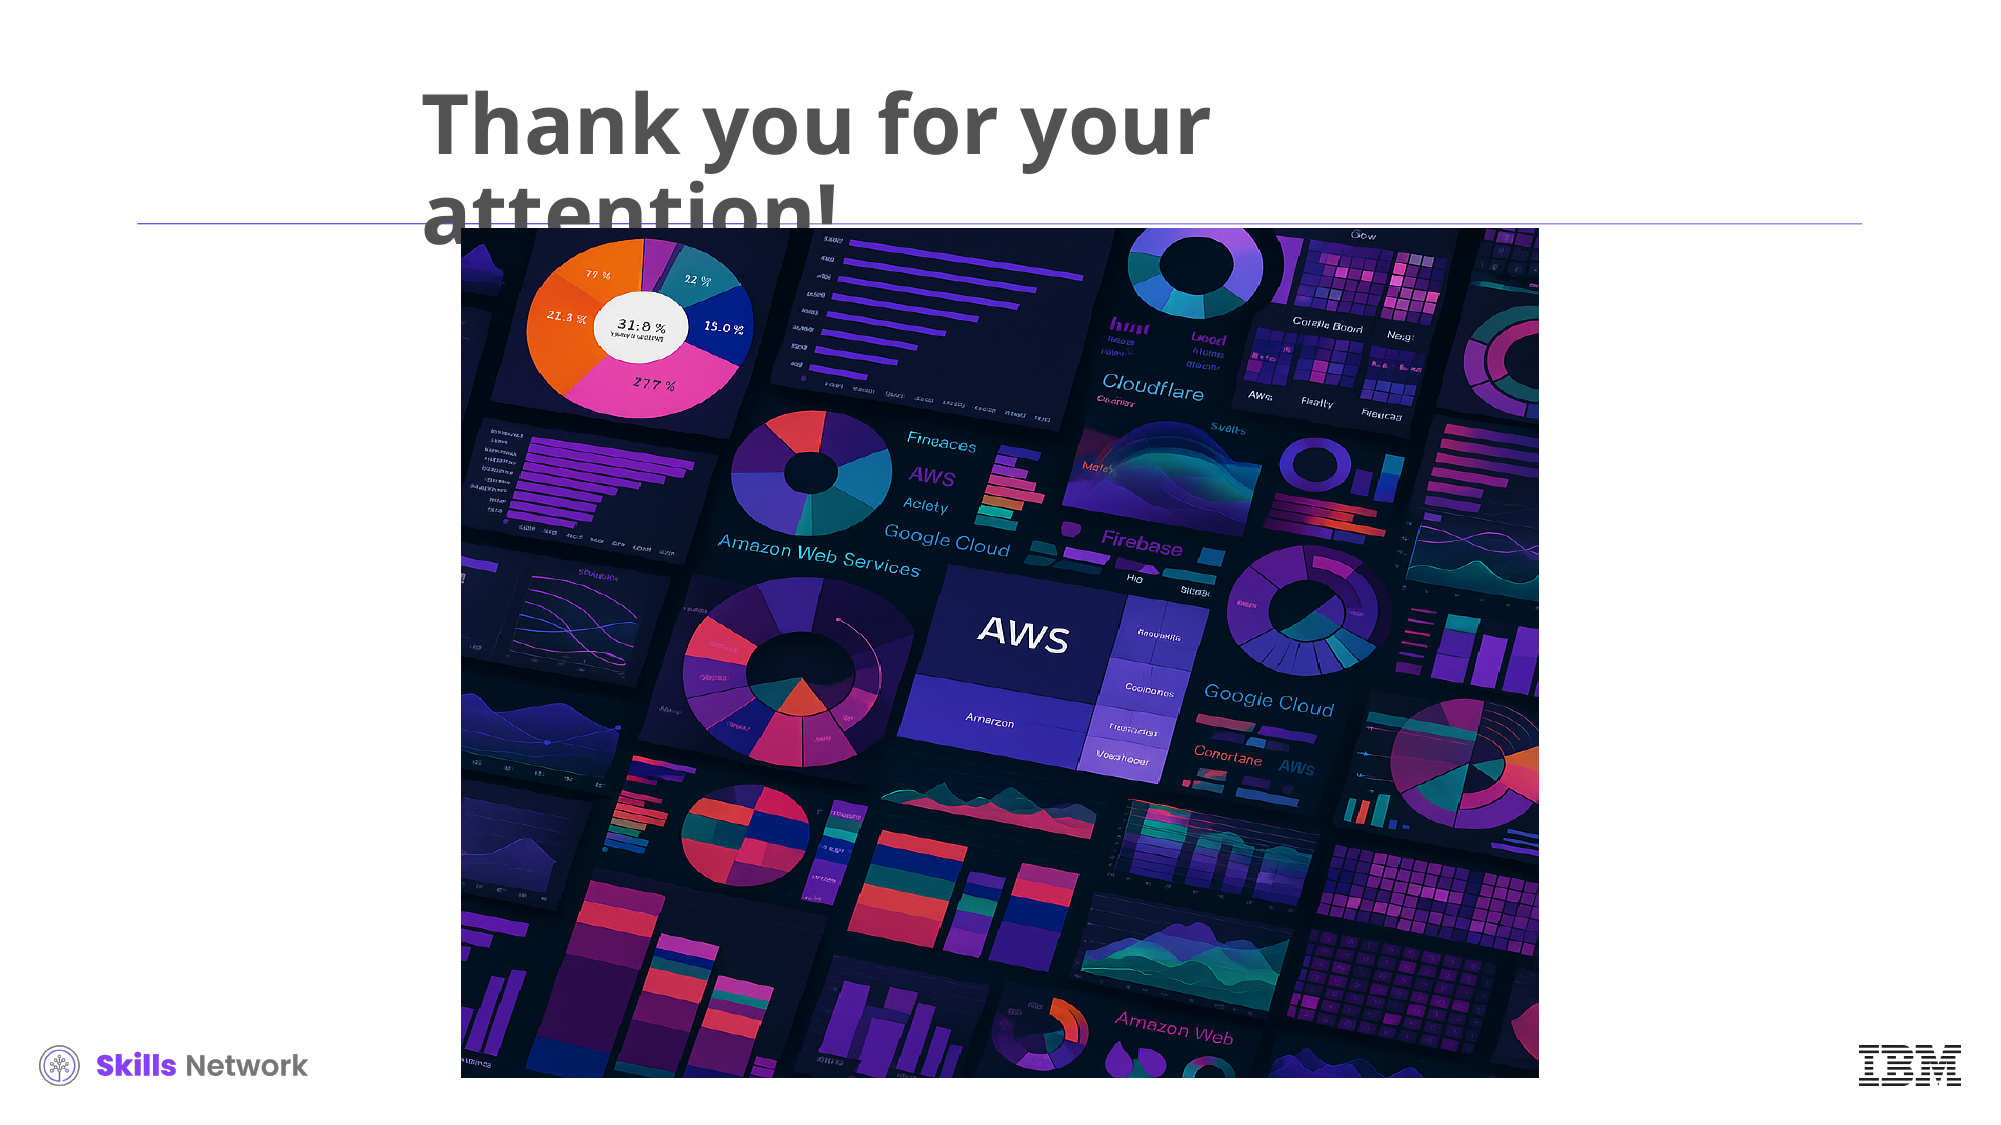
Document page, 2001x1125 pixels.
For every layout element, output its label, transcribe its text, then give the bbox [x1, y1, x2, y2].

picture [461, 228, 1539, 1078]
picture [39, 1045, 308, 1086]
title Thank you for your attention! [406, 62, 1592, 283]
picture [1859, 1045, 1961, 1086]
